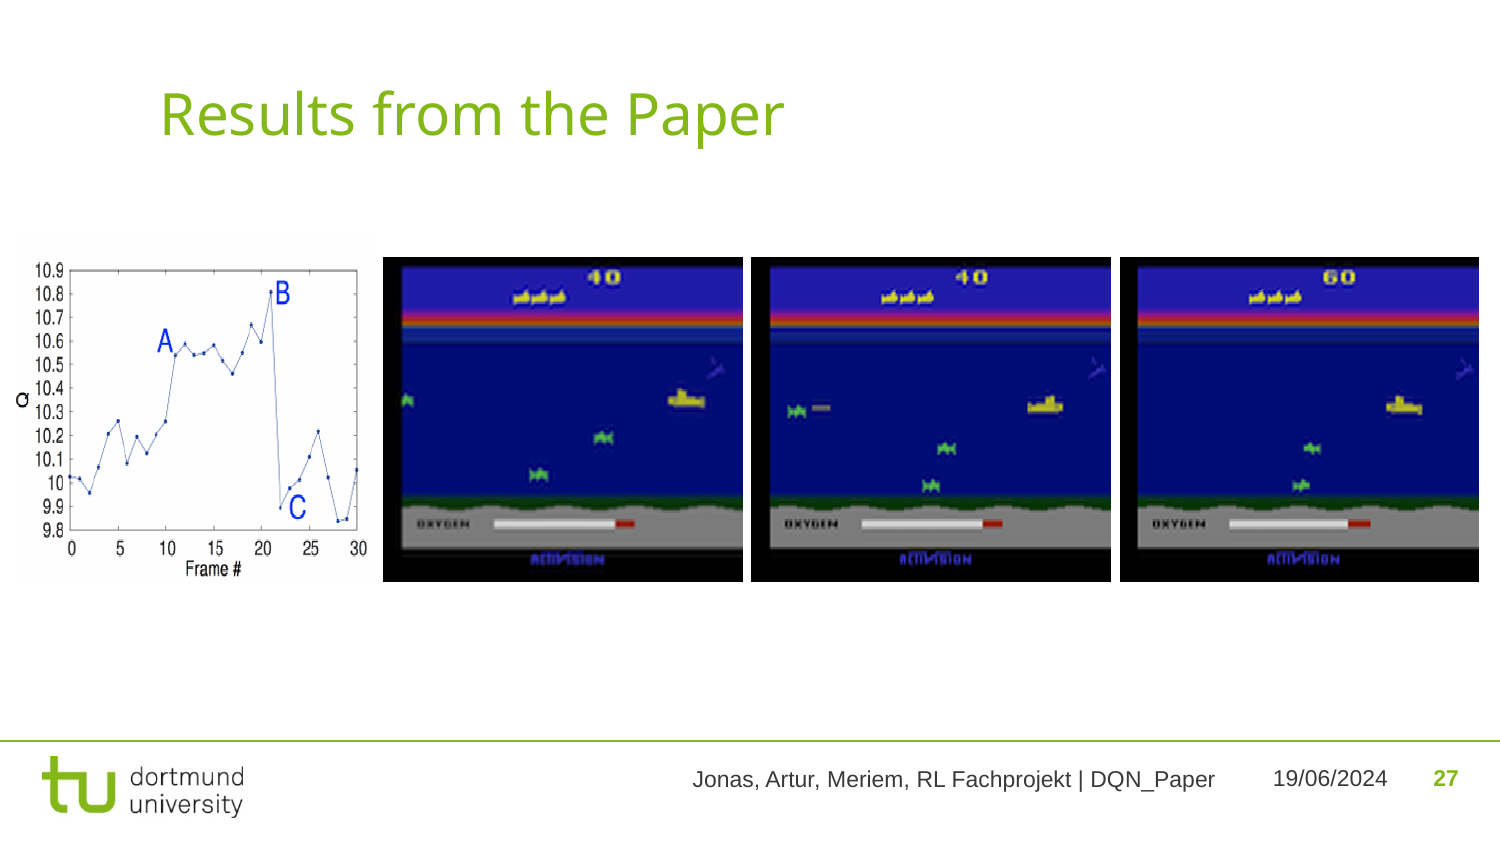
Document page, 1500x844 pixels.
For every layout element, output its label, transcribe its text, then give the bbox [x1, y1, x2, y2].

picture [42, 756, 243, 818]
list Results from the Paper [160, 77, 1176, 162]
footer Jonas, Artur, Meriem, RL Fachprojekt | DQN_Paper [553, 764, 1216, 810]
slide_number 27 [1395, 760, 1459, 795]
picture [0, 185, 1500, 635]
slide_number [1239, 763, 1388, 809]
